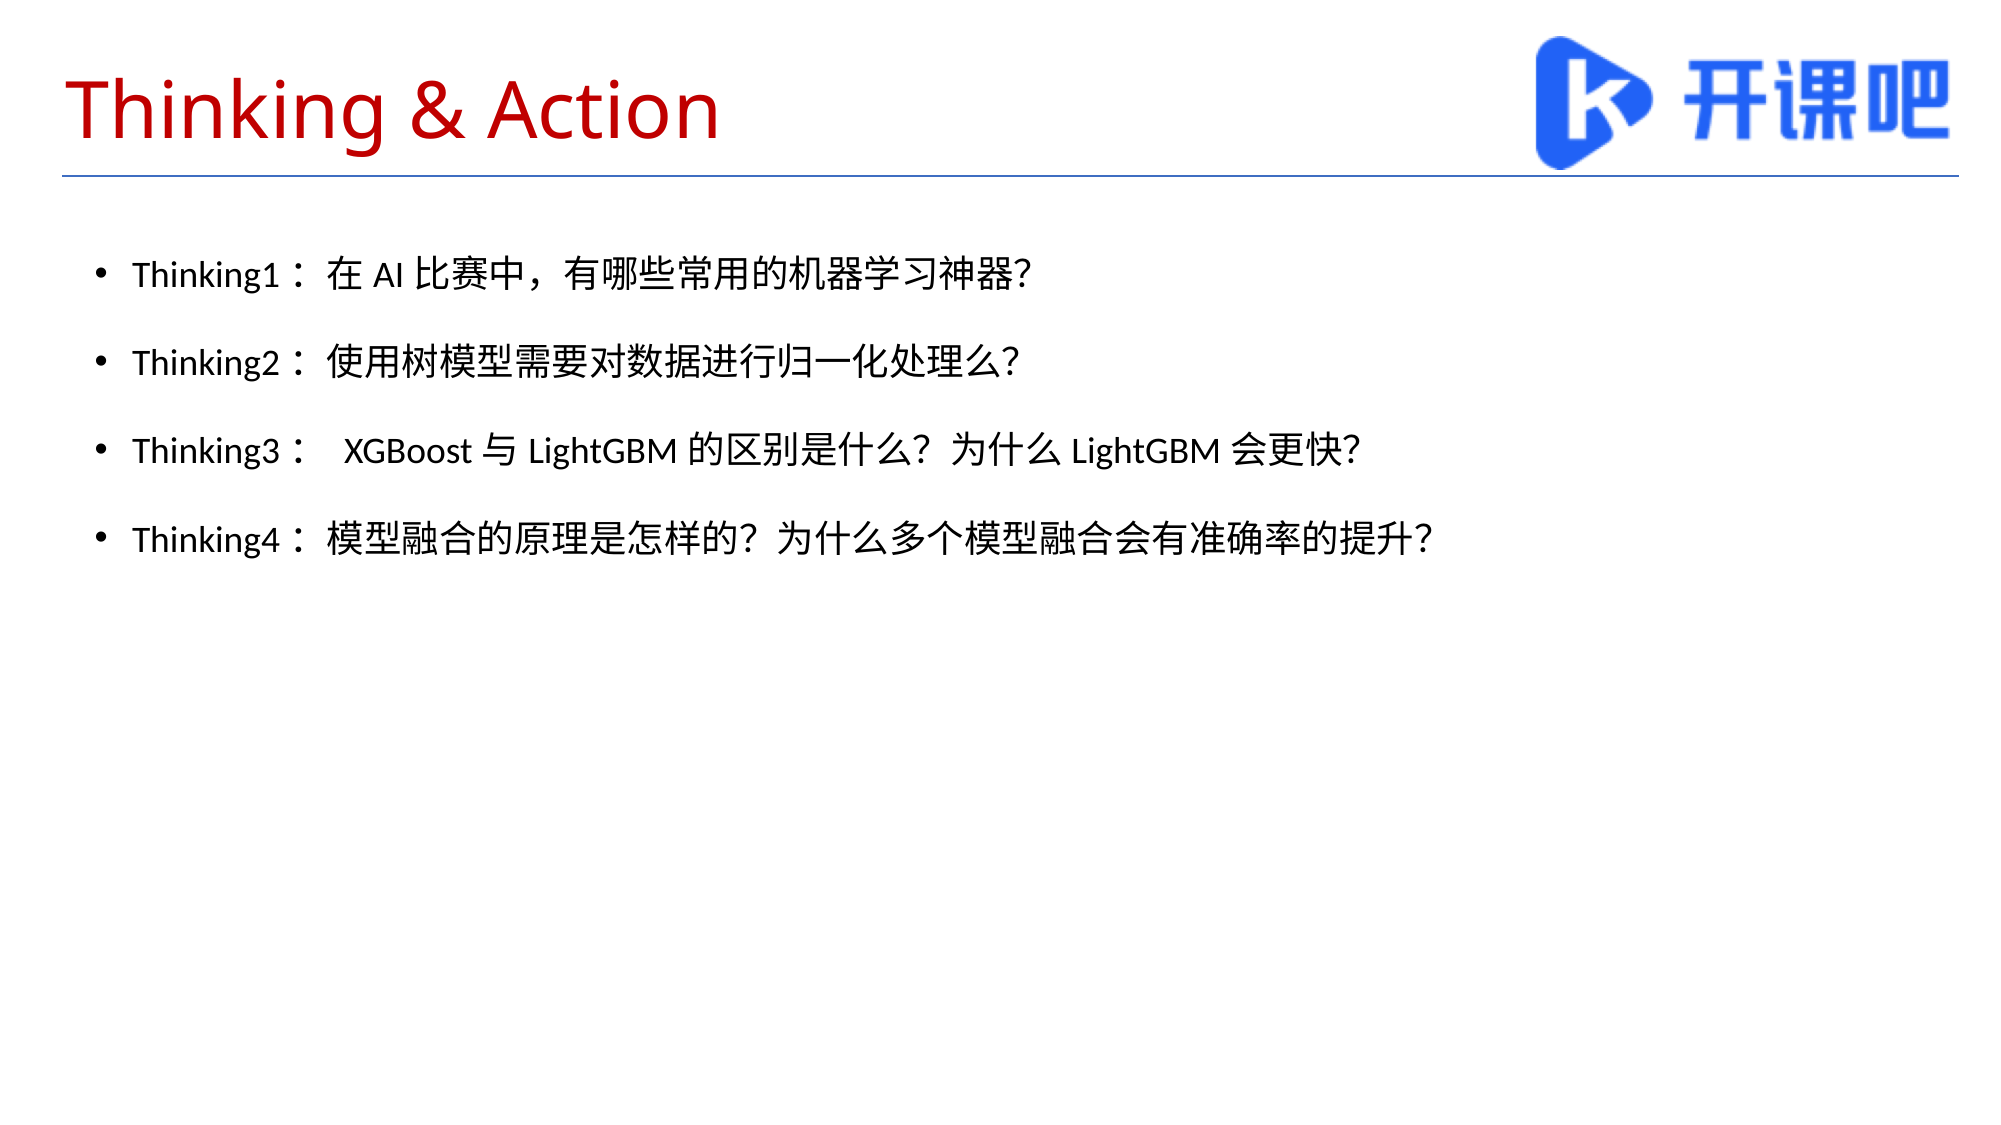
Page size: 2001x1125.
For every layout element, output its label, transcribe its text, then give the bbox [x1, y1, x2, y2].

title Thinking & Action [57, 59, 1728, 167]
picture [1534, 36, 1952, 170]
text_box Thinking1：在AI比赛中，有哪些常用的机器学习神器？ Thinking2：使用树模型需要对数据进行归一化处理么？ Thinking3： XGBoost与LightGBM的区别是什么？为什么LightGBM会更快？ Thinking4：模型融合的原理是怎样的？为什么多个模型融合会有准确率的提升？ [87, 219, 1437, 871]
